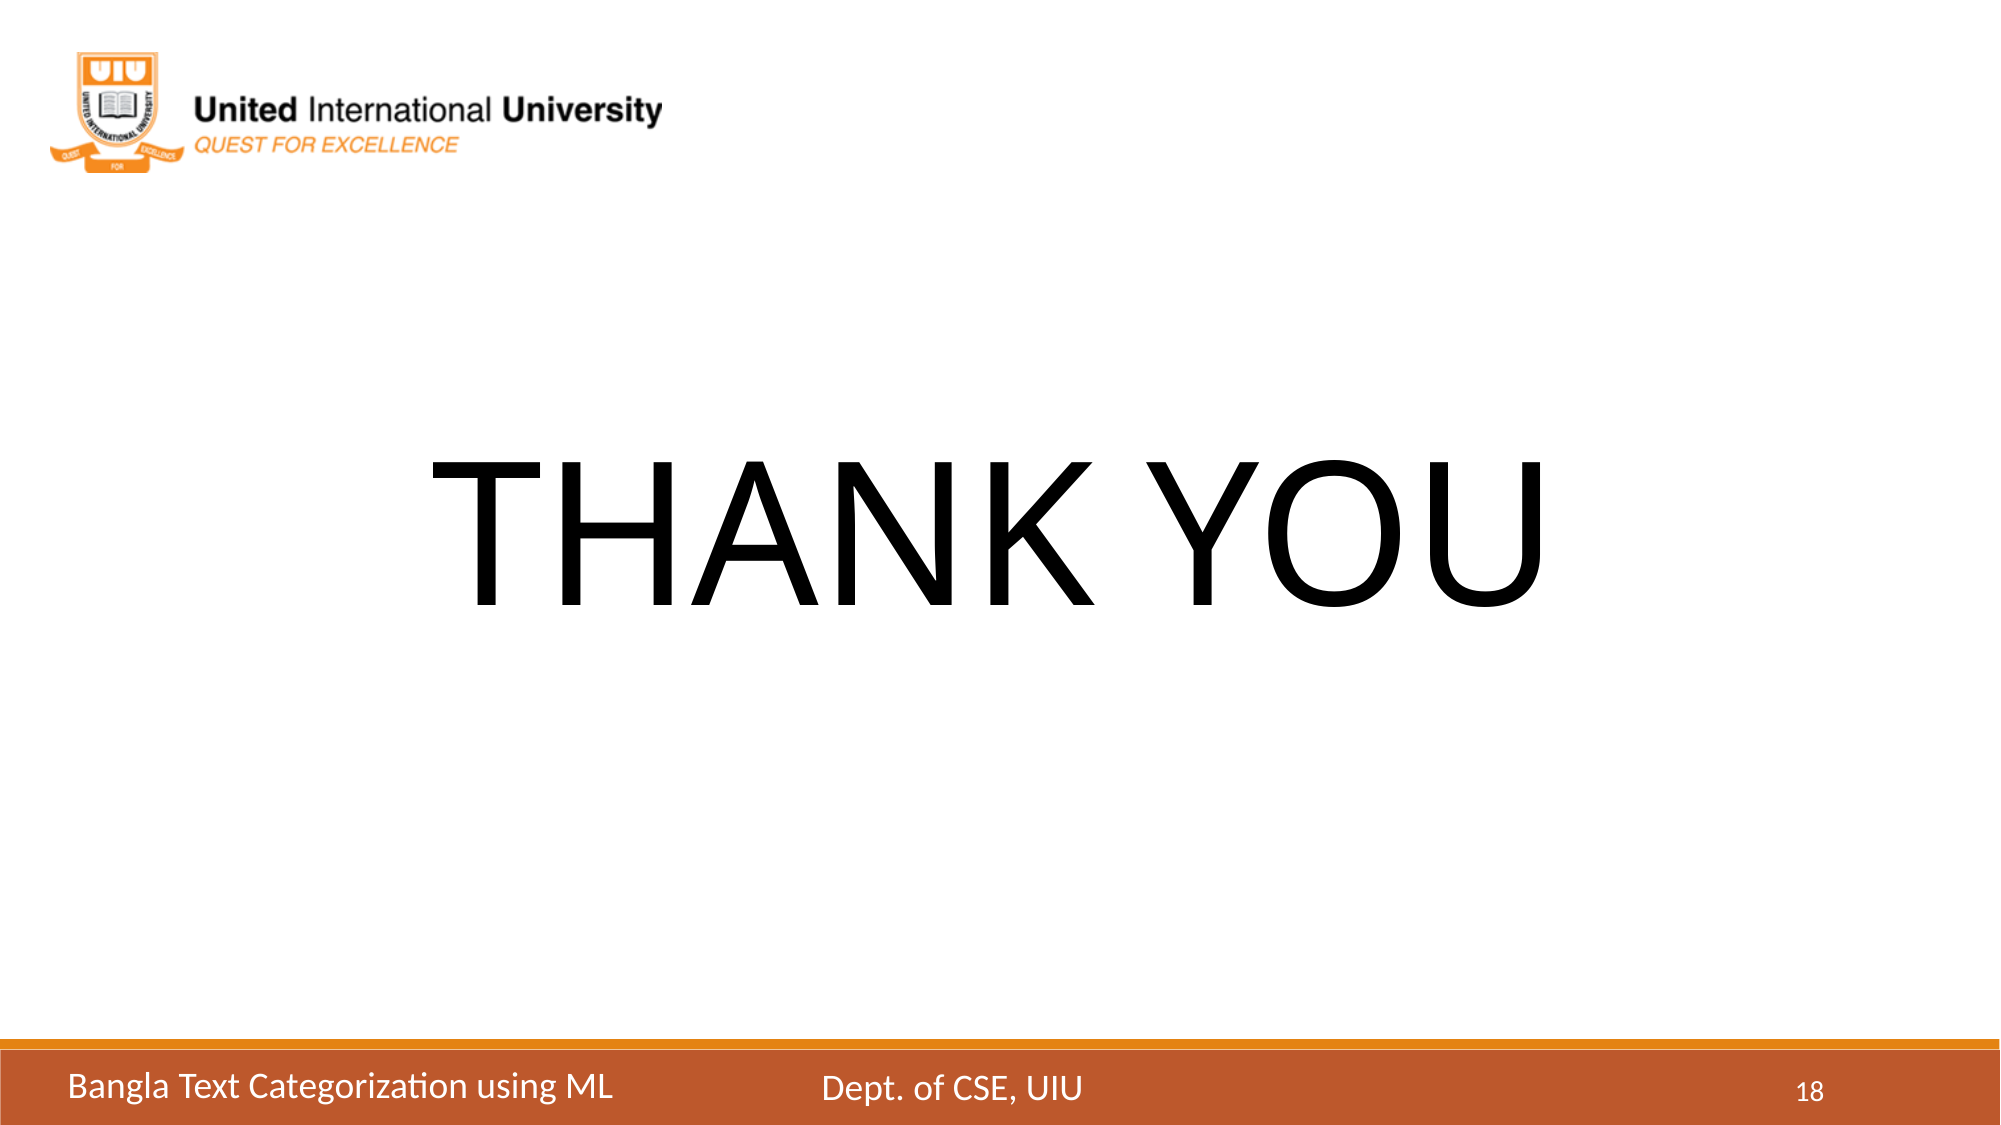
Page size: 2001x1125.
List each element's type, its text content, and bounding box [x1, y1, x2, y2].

text_box THANK YOU [417, 398, 1574, 654]
picture [50, 51, 662, 173]
slide_number 18 [1624, 1059, 1840, 1120]
text_box Bangla Text Categorization using ML [52, 1053, 629, 1114]
text_box Dept. of CSE, UIU [806, 1055, 1099, 1116]
